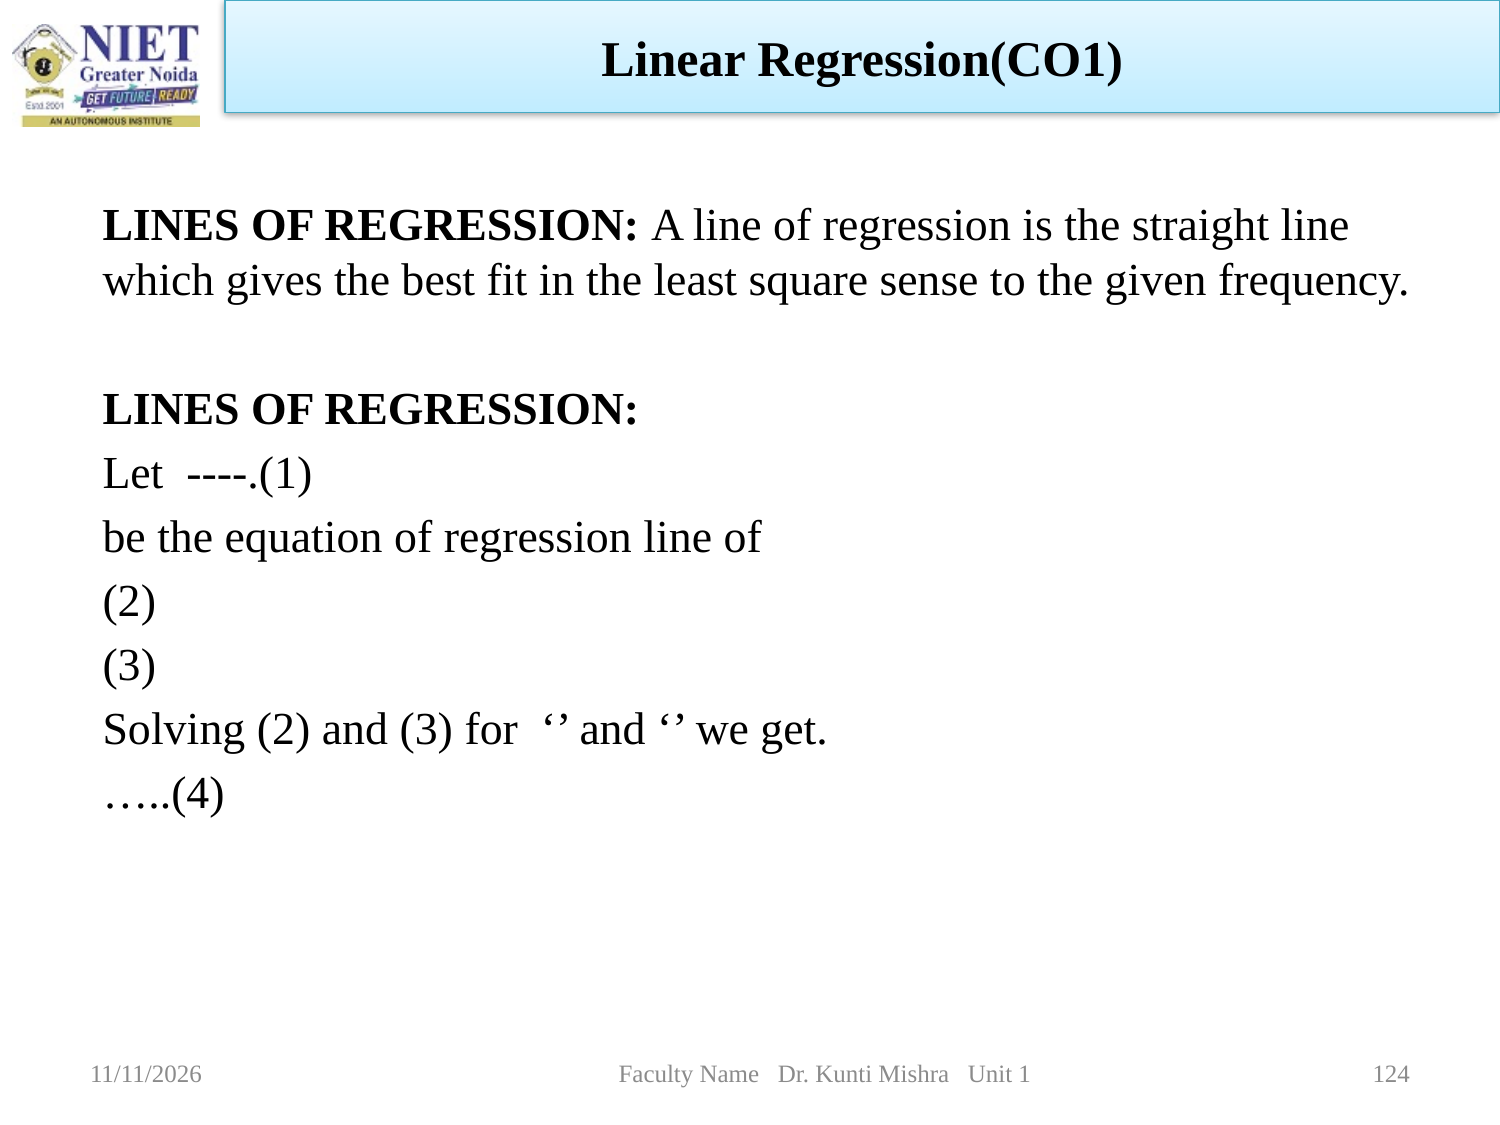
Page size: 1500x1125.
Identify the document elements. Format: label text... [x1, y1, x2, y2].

text_box Linear Regression(CO1) [224, 0, 1500, 113]
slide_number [75, 1042, 412, 1103]
slide_number 124 [1074, 1042, 1425, 1103]
picture [12, 24, 200, 127]
footer Faculty Name Dr. Kunti Mishra Unit 1 [412, 1042, 1074, 1103]
